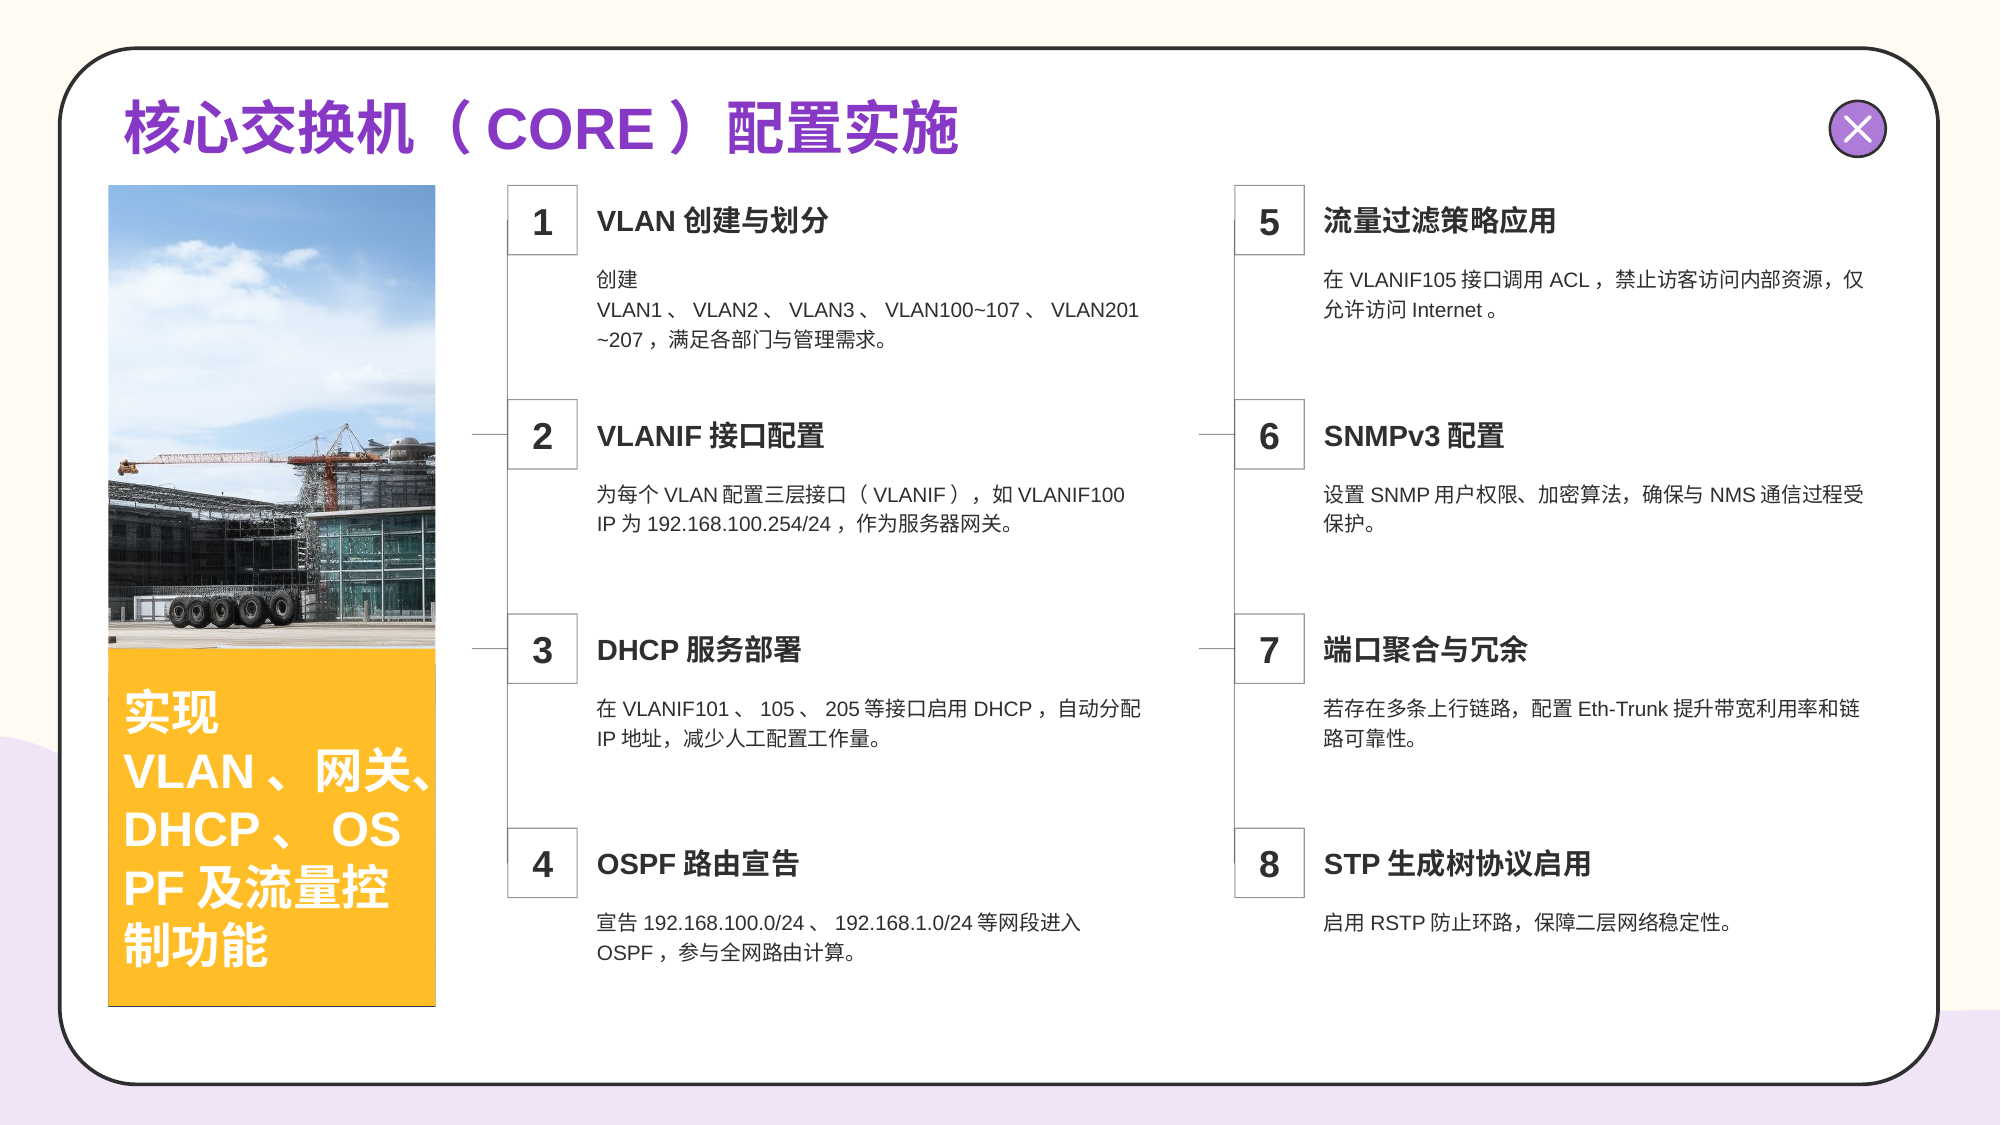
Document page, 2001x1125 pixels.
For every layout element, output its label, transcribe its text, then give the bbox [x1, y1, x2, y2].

title 核心交换机（CORE）配置实施 [108, 21, 1890, 169]
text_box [108, 185, 1890, 1007]
